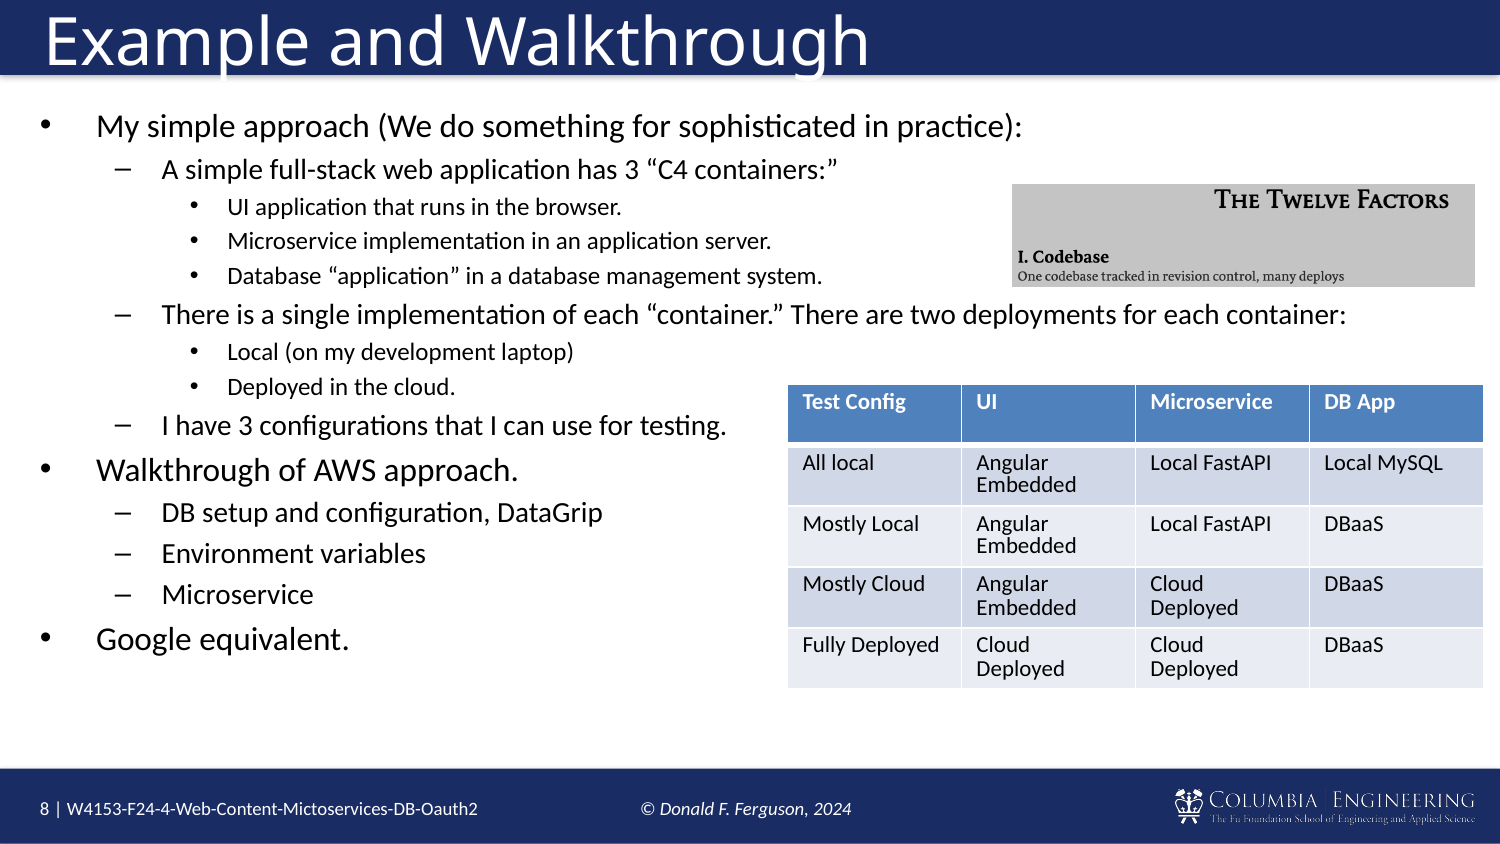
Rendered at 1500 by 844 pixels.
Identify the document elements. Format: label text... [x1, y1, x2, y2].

table_cell Local MySQL [1310, 448, 1483, 505]
table_cell All local [788, 448, 961, 505]
table_header UI [962, 385, 1135, 442]
table_cell Local FastAPI [1136, 507, 1309, 566]
table_header Test Config [788, 385, 961, 442]
table_cell Angular Embedded [962, 507, 1135, 566]
table_cell Cloud Deployed [1136, 629, 1309, 688]
table_cell Fully Deployed [788, 629, 961, 688]
table_header DB App [1310, 385, 1483, 442]
table_cell DBaaS [1310, 568, 1483, 627]
table_cell Mostly Local [788, 507, 961, 566]
table_cell Angular Embedded [962, 448, 1135, 505]
title Example and Walkthrough [28, 0, 1450, 73]
table_cell Local FastAPI [1136, 448, 1309, 505]
table_cell Angular Embedded [962, 568, 1135, 627]
table_cell Cloud Deployed [962, 629, 1135, 688]
table_cell DBaaS [1310, 629, 1483, 688]
table_cell DBaaS [1310, 507, 1483, 566]
list My simple approach (We do something for sophisticated in practice): A simple full-stack web application has 3 “C4 containers:” UI application that runs in the browser. Microservice implementation in an application server. Database “application” in a database management system. There is a single implementation of each “container.” There are two deployments for each container: Local (on my development laptop) Deployed in the cloud. I have 3 configurations that I can use for testing. Walkthrough of AWS approach. DB setup and configuration, DataGrip Environment variables Microservice Google equivalent. [24, 96, 1475, 760]
table_header Microservice [1136, 385, 1309, 442]
table_cell Cloud Deployed [1136, 568, 1309, 627]
picture [1012, 184, 1476, 287]
table_cell Mostly Cloud [788, 568, 961, 627]
